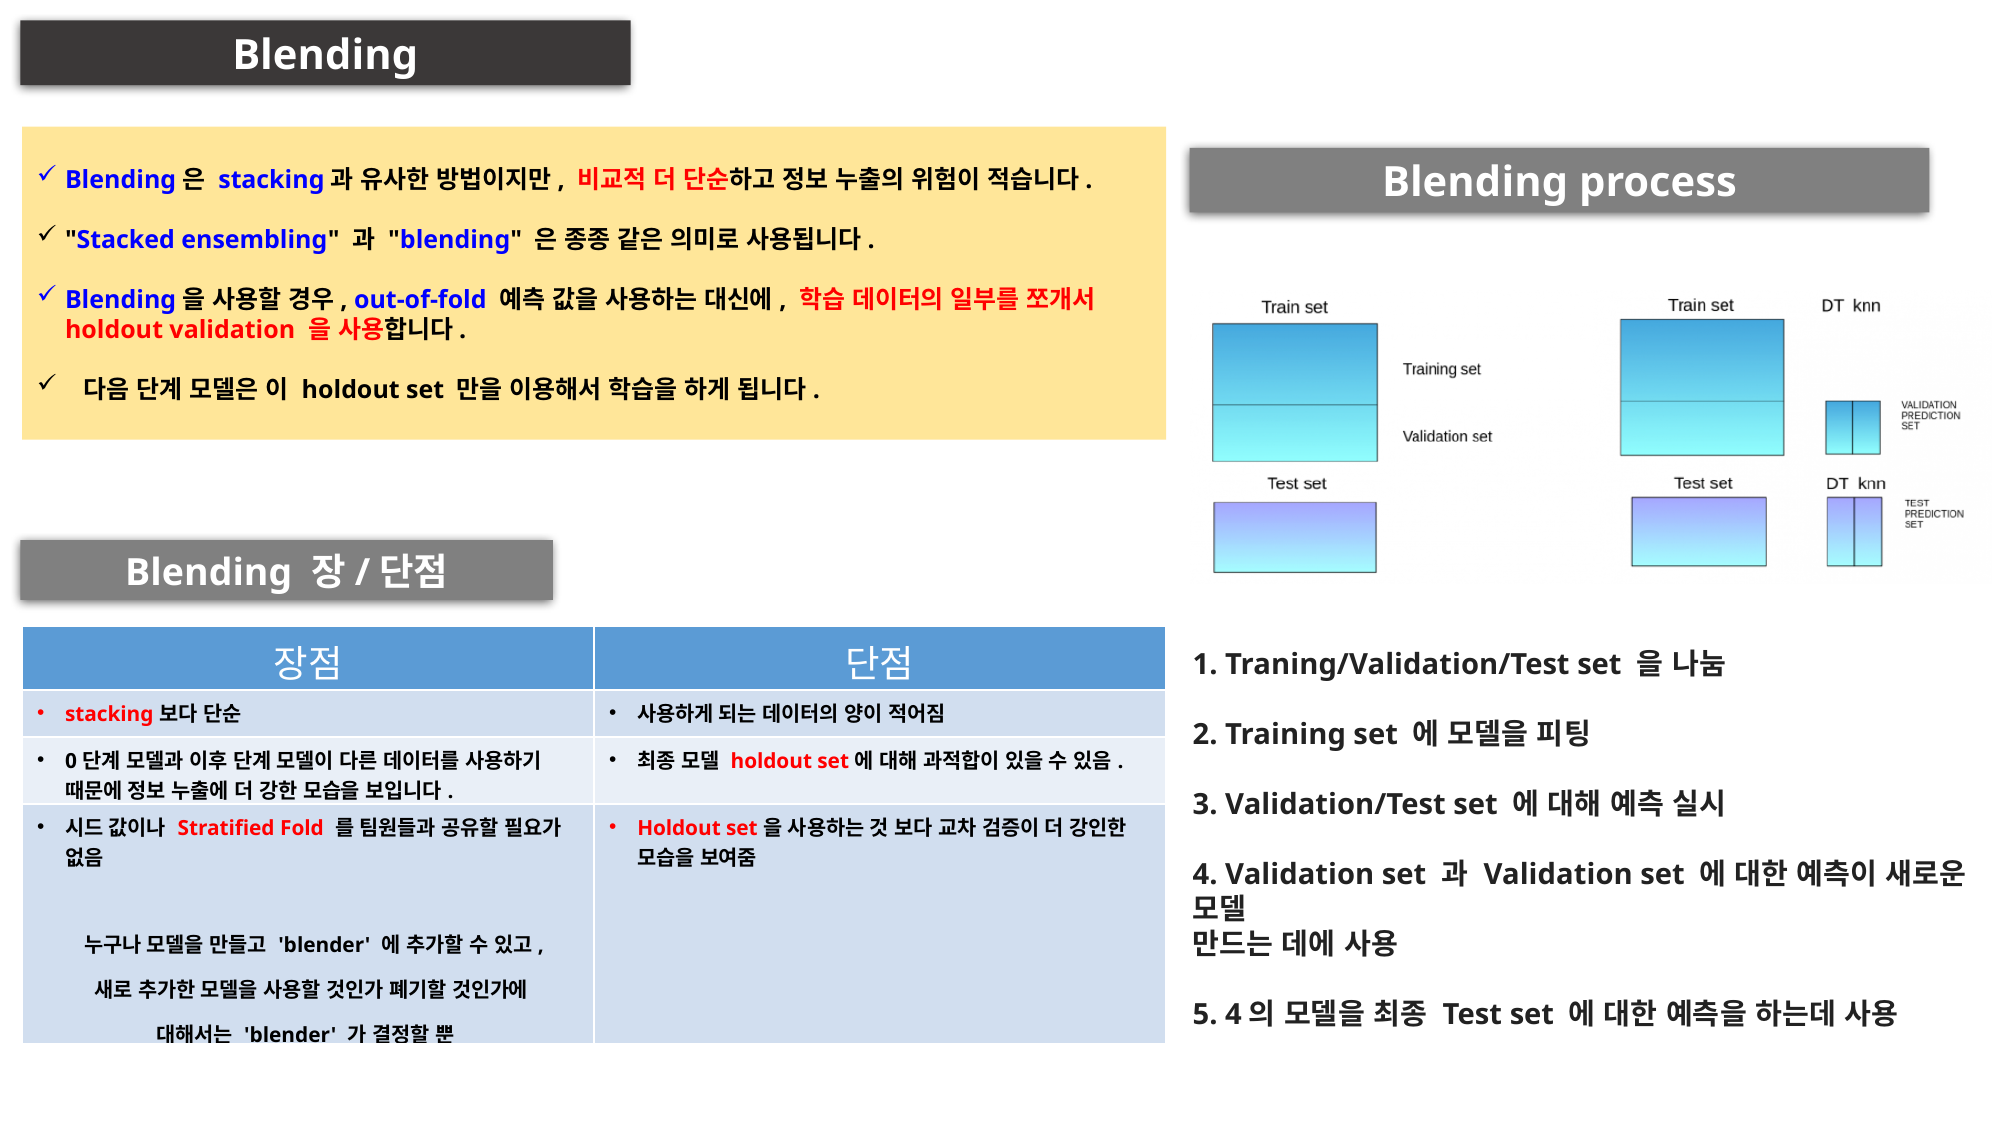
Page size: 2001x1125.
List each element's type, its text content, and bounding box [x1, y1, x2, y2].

text_box Blending은 stacking과 유사한 방법이지만, 비교적 더 단순하고 정보 누출의 위험이 적습니다. "Stacked ensembling" 과 "blending" 은 종종 같은 의미로 사용됩니다. Blending을 사용할 경우, out-of-fold 예측 값을 사용하는 대신에, 학습 데이터의 일부를 쪼개서 holdout validation 을 사용합니다. 다음 단계 모델은 이 holdout set 만을 이용해서 학습을 하게 됩니다. [21, 126, 1167, 441]
text_box Blending process [1189, 147, 1930, 213]
table_header 장점 [23, 627, 593, 689]
text_box Blending 장/단점 [20, 540, 553, 600]
text_box 1. Traning/Validation/Test set 을 나눔 2. Training set 에 모델을 피팅 3. Validation/Test set 에 대해 예측 실시 4. Validation set 과 Validation set 에 대한 예측이 새로운 모델 만드는 데에 사용 5. 4의 모델을 최종 Test set 에 대한 예측을 하는데 사용 [1178, 637, 2000, 1073]
table_cell Holdout set을 사용하는 것 보다 교차 검증이 더 강인한 모습을 보여줌 [595, 805, 1165, 1043]
table_header 단점 [595, 627, 1165, 689]
picture [1189, 278, 1992, 584]
table_cell 0단계 모델과 이후 단계 모델이 다른 데이터를 사용하기 때문에 정보 누출에 더 강한 모습을 보입니다. [23, 738, 593, 803]
table_cell 사용하게 되는 데이터의 양이 적어짐 [595, 691, 1165, 736]
table_cell 최종 모델 holdout set에 대해 과적합이 있을 수 있음. [595, 738, 1165, 803]
table_cell 시드 값이나 Stratified Fold 를 팀원들과 공유할 필요가 없음 누구나 모델을 만들고 'blender' 에 추가할 수 있고, 새로 추가한 모델을 사용할 것인가 폐기할 것인가에 대해서는 'blender' 가 결정할 뿐 [23, 805, 593, 1043]
text_box Blending [20, 20, 631, 86]
table_cell stacking보다 단순 [23, 691, 593, 736]
